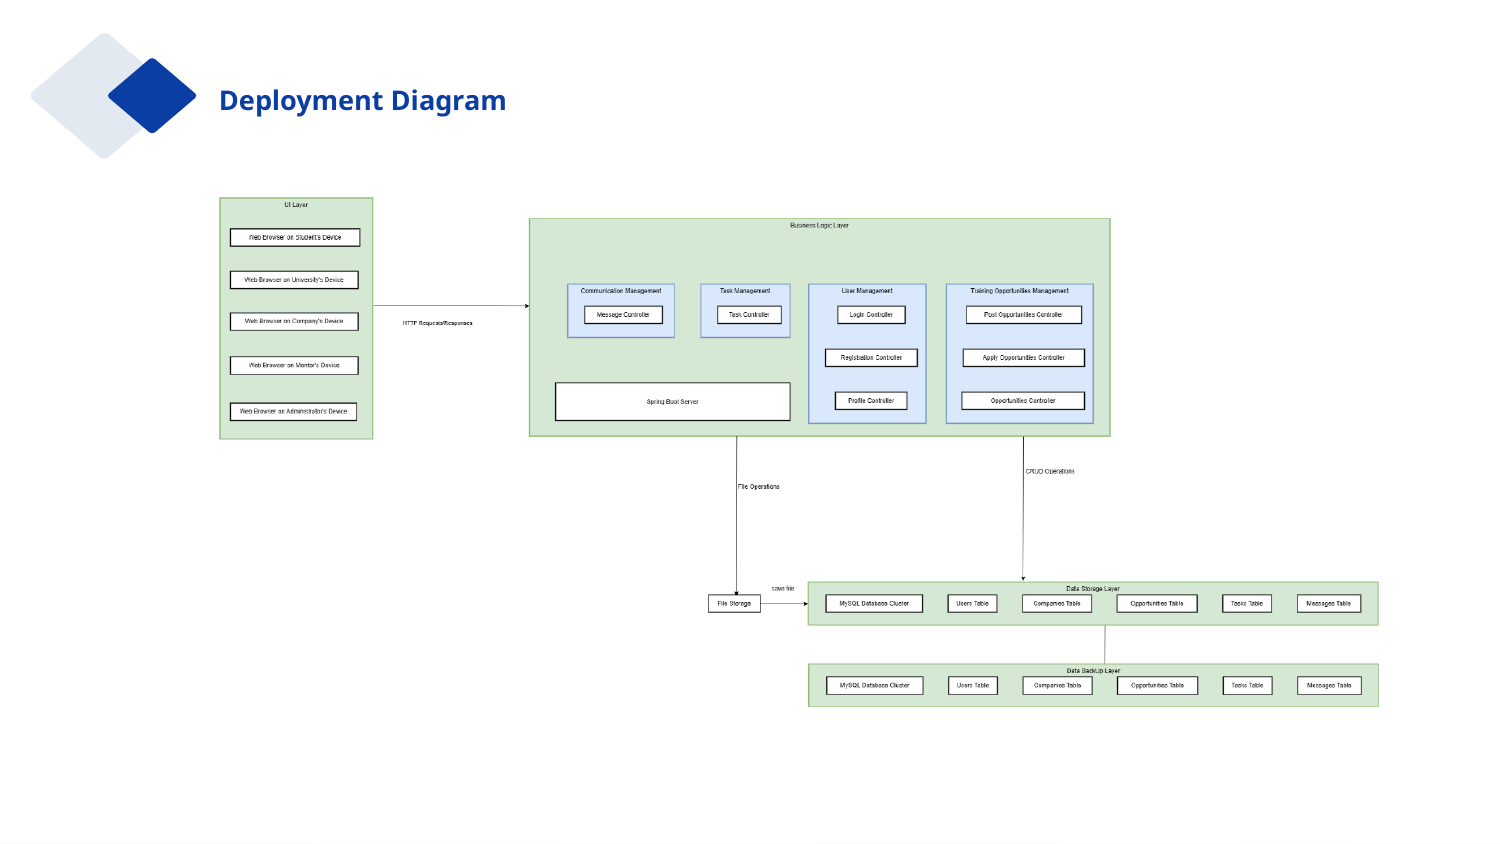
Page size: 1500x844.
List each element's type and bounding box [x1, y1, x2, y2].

text_box [29, 32, 574, 160]
picture [218, 197, 1380, 707]
